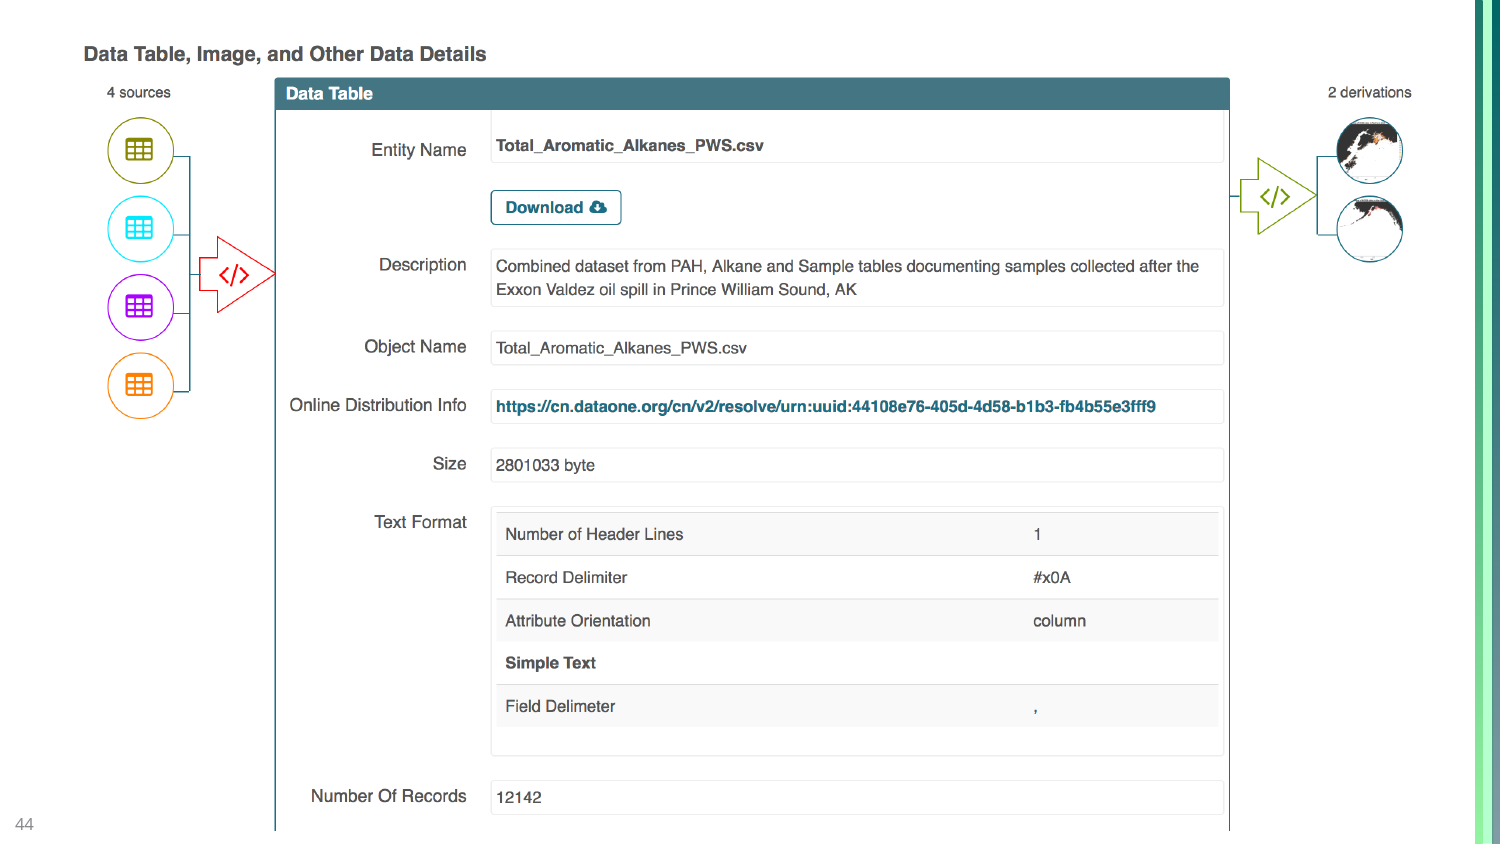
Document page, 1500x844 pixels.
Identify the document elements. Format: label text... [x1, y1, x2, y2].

picture [65, 28, 1440, 831]
slide_number 44 [0, 802, 350, 844]
